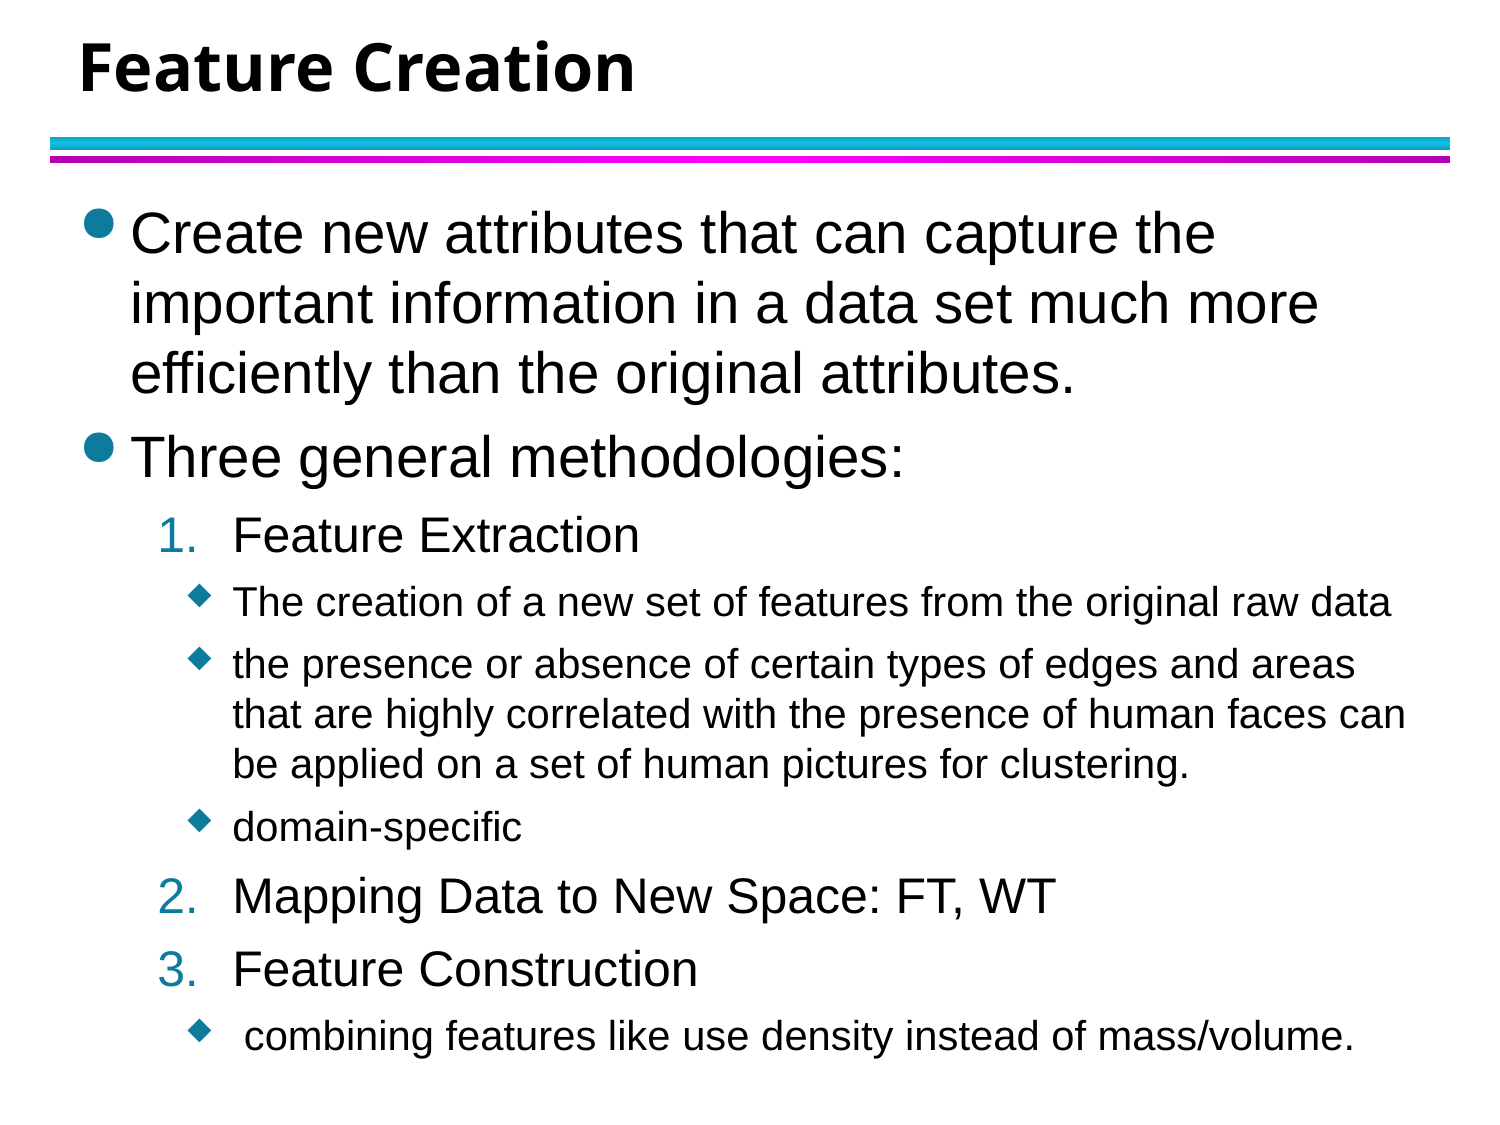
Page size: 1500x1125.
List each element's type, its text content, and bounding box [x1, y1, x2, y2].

title Feature Creation [62, 24, 1421, 113]
list Create new attributes that can capture the important information in a data set much more efficiently than the original attributes. Three general methodologies: Feature Extraction The creation of a new set of features from the original raw data the presence or absence of certain types of edges and areas that are highly correlated with the presence of human faces can be applied on a set of human pictures for clustering. domain-specific Mapping Data to New Space: FT, WT Feature Construction combining features like use density instead of mass/volume. [67, 187, 1432, 1038]
